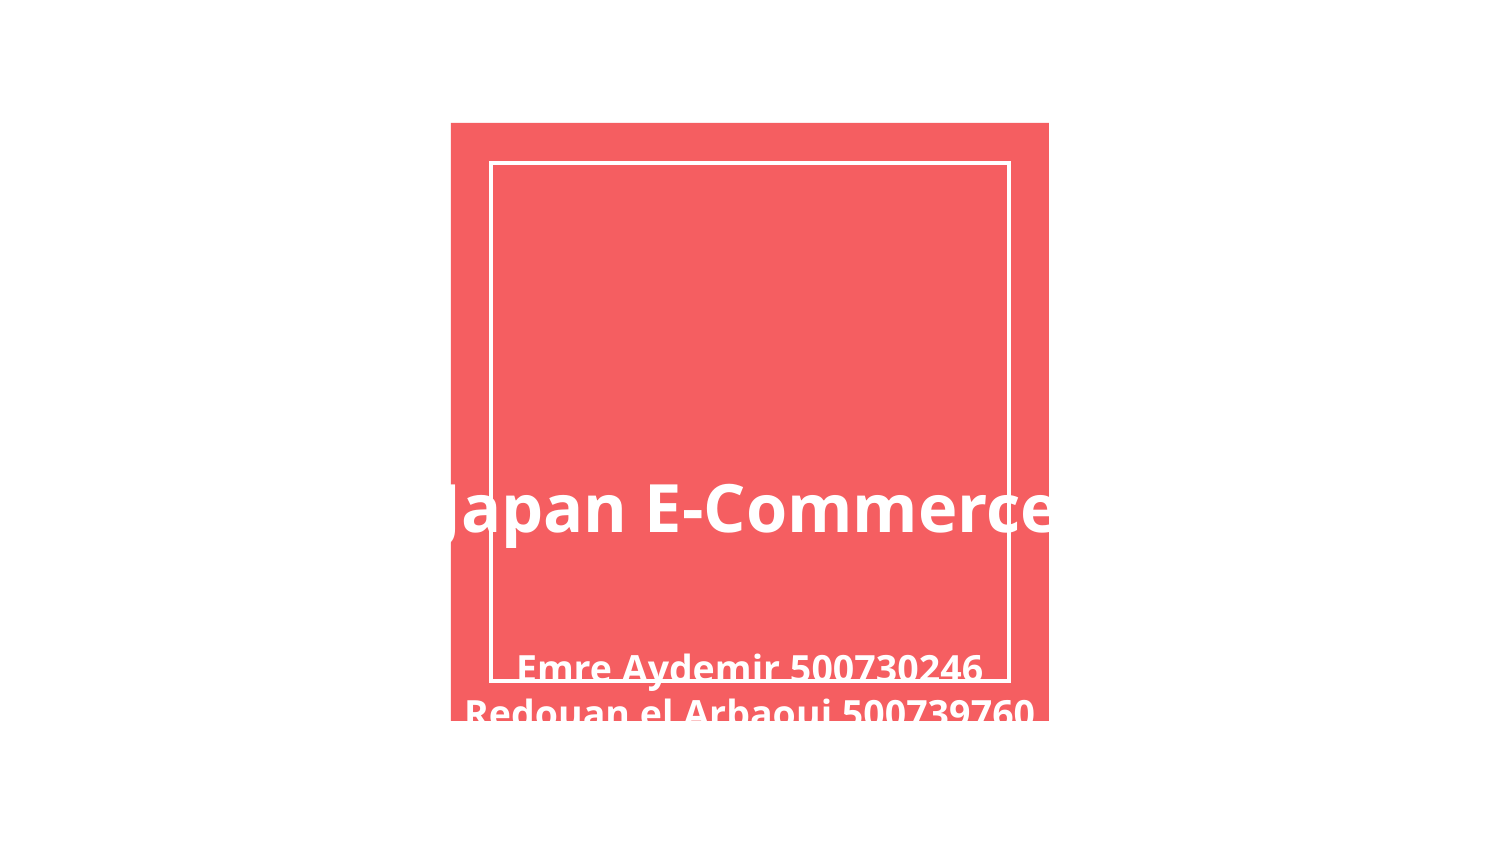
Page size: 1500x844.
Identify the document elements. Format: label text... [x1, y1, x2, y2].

title Japan E-Commerce [84, 310, 1416, 561]
subtitle Emre Aydemir 500730246 Redouan el Arbaoui 500739760 [84, 630, 1416, 760]
